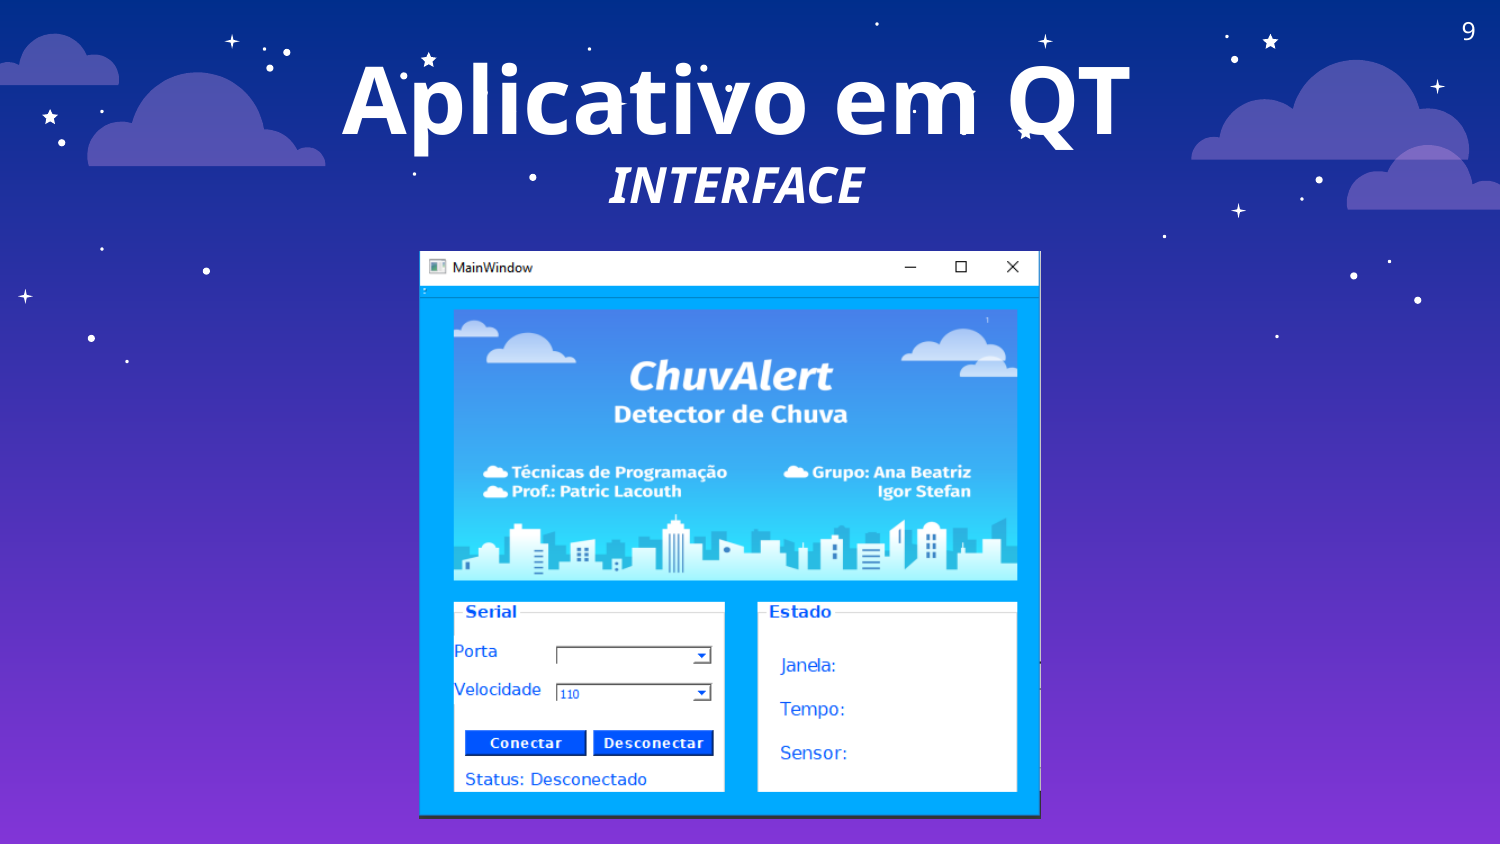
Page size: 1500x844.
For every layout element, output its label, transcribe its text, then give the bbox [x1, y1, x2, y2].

slide_number ‹#› [1400, 0, 1491, 65]
picture [418, 251, 1041, 819]
title Aplicativo em QT INTERFACE [196, 98, 1279, 216]
